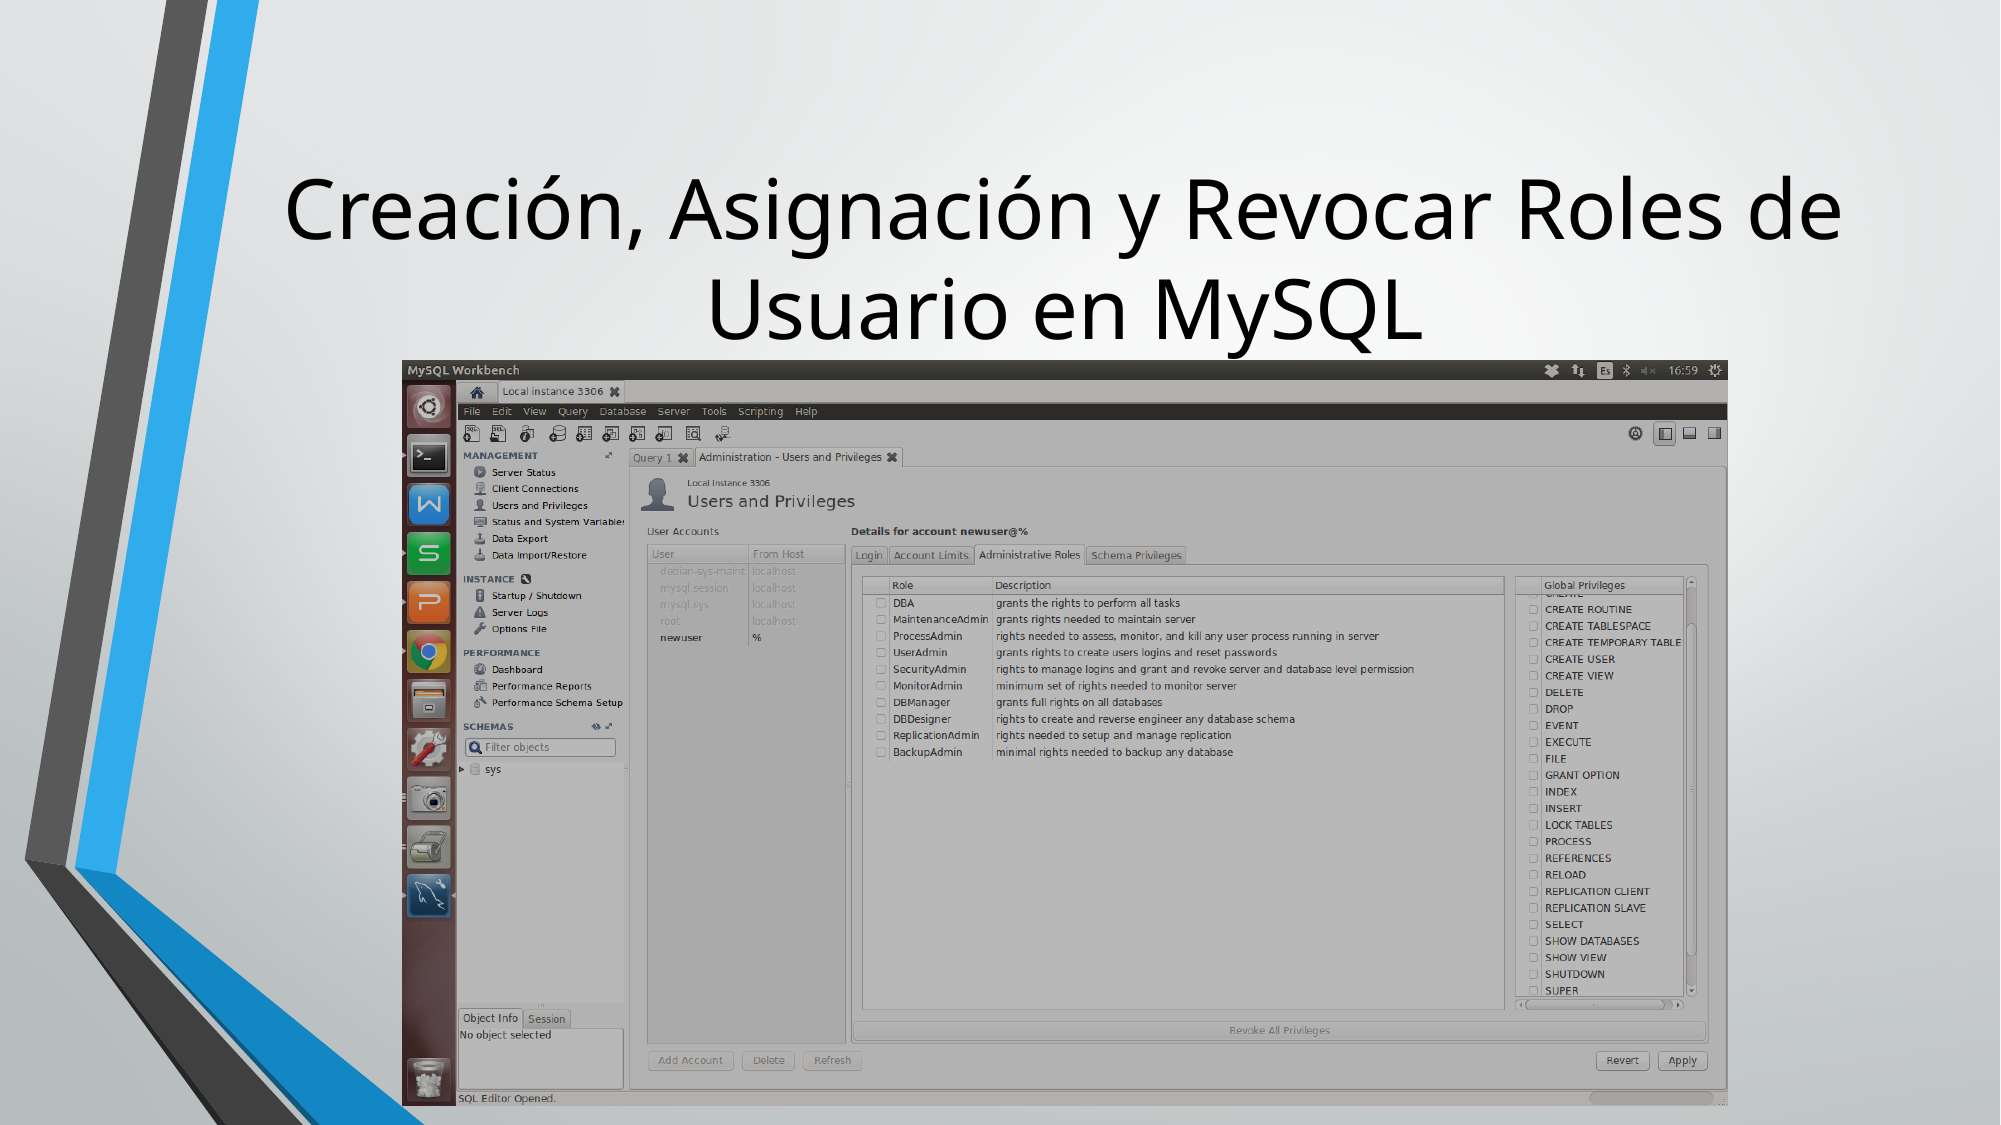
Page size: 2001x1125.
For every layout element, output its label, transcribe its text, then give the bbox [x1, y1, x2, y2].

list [402, 359, 1729, 1107]
title Creación, Asignación y Revocar Roles de Usuario en MySQL [243, 112, 1887, 400]
